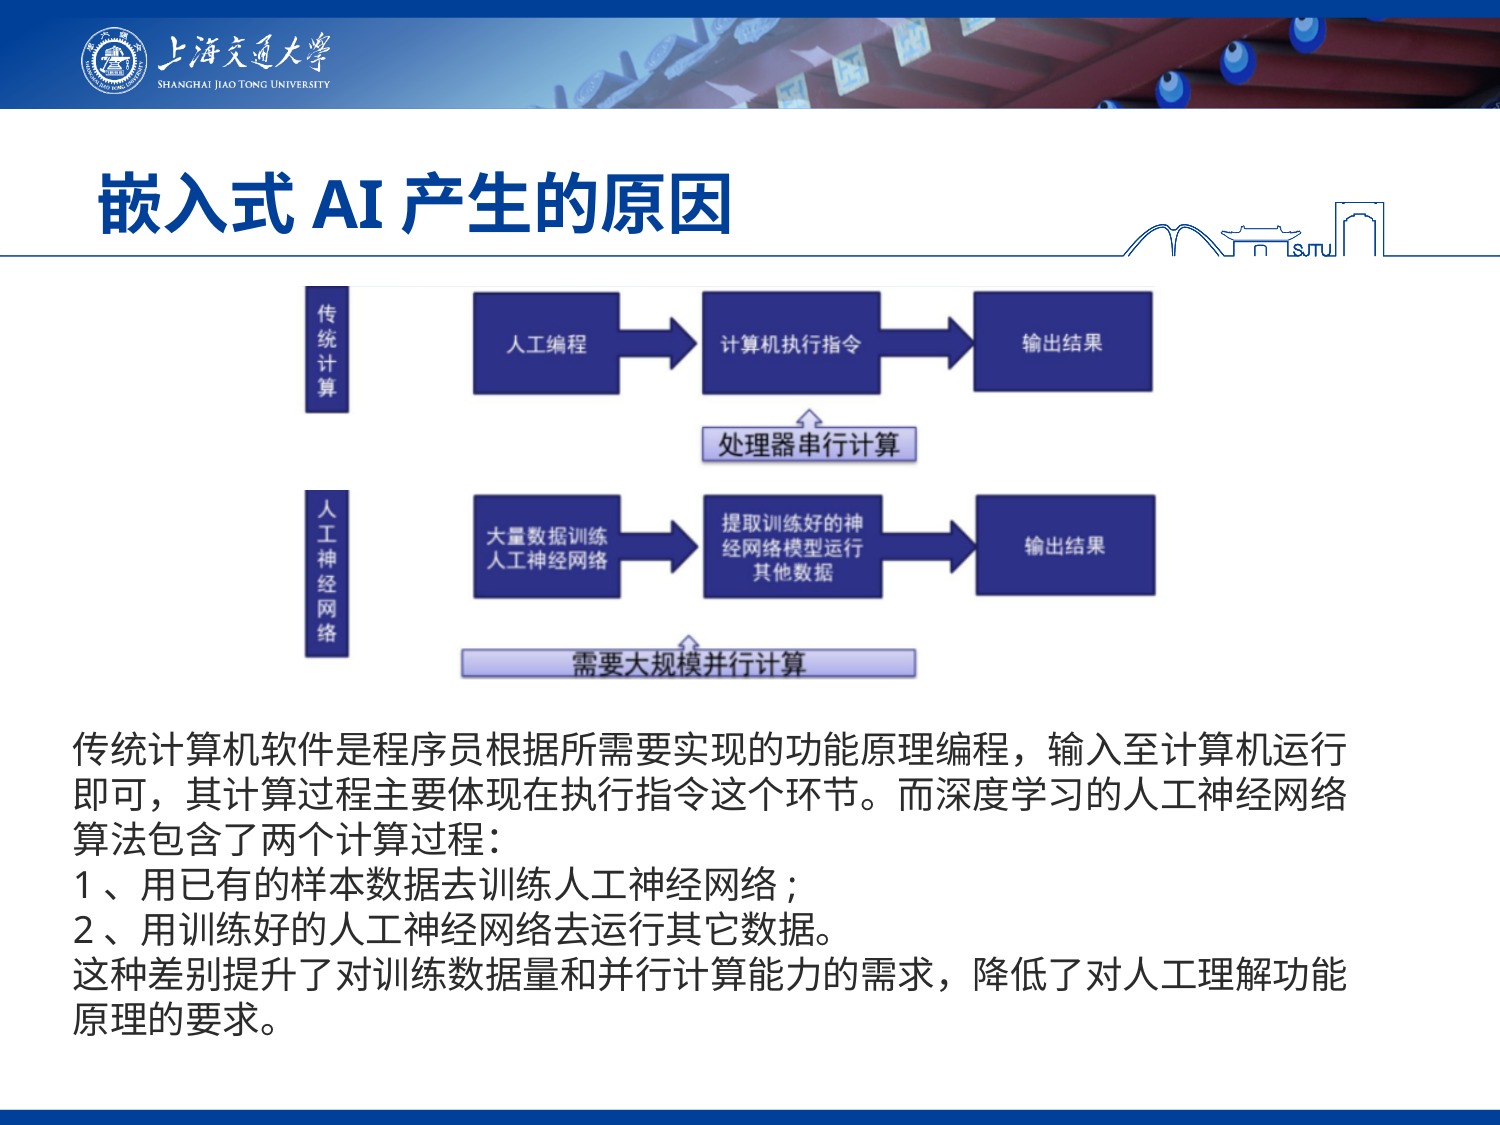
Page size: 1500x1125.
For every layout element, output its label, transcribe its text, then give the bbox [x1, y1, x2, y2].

picture [255, 447, 1184, 705]
text_box 传统计算机软件是程序员根据所需要实现的功能原理编程，输入至计算机运行即可，其计算过程主要体现在执行指令这个环节。而深度学习的人工神经网络算法包含了两个计算过程： 1、用已有的样本数据去训练人工神经网络; 2、用训练好的人工神经网络去运行其它数据。 这种差别提升了对训练数据量和并行计算能力的需求，降低了对人工理解功能原理的要求。 [58, 718, 1393, 1094]
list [263, 286, 1185, 490]
picture [0, 18, 1500, 109]
title 嵌入式AI产生的原因 [81, 159, 1455, 254]
